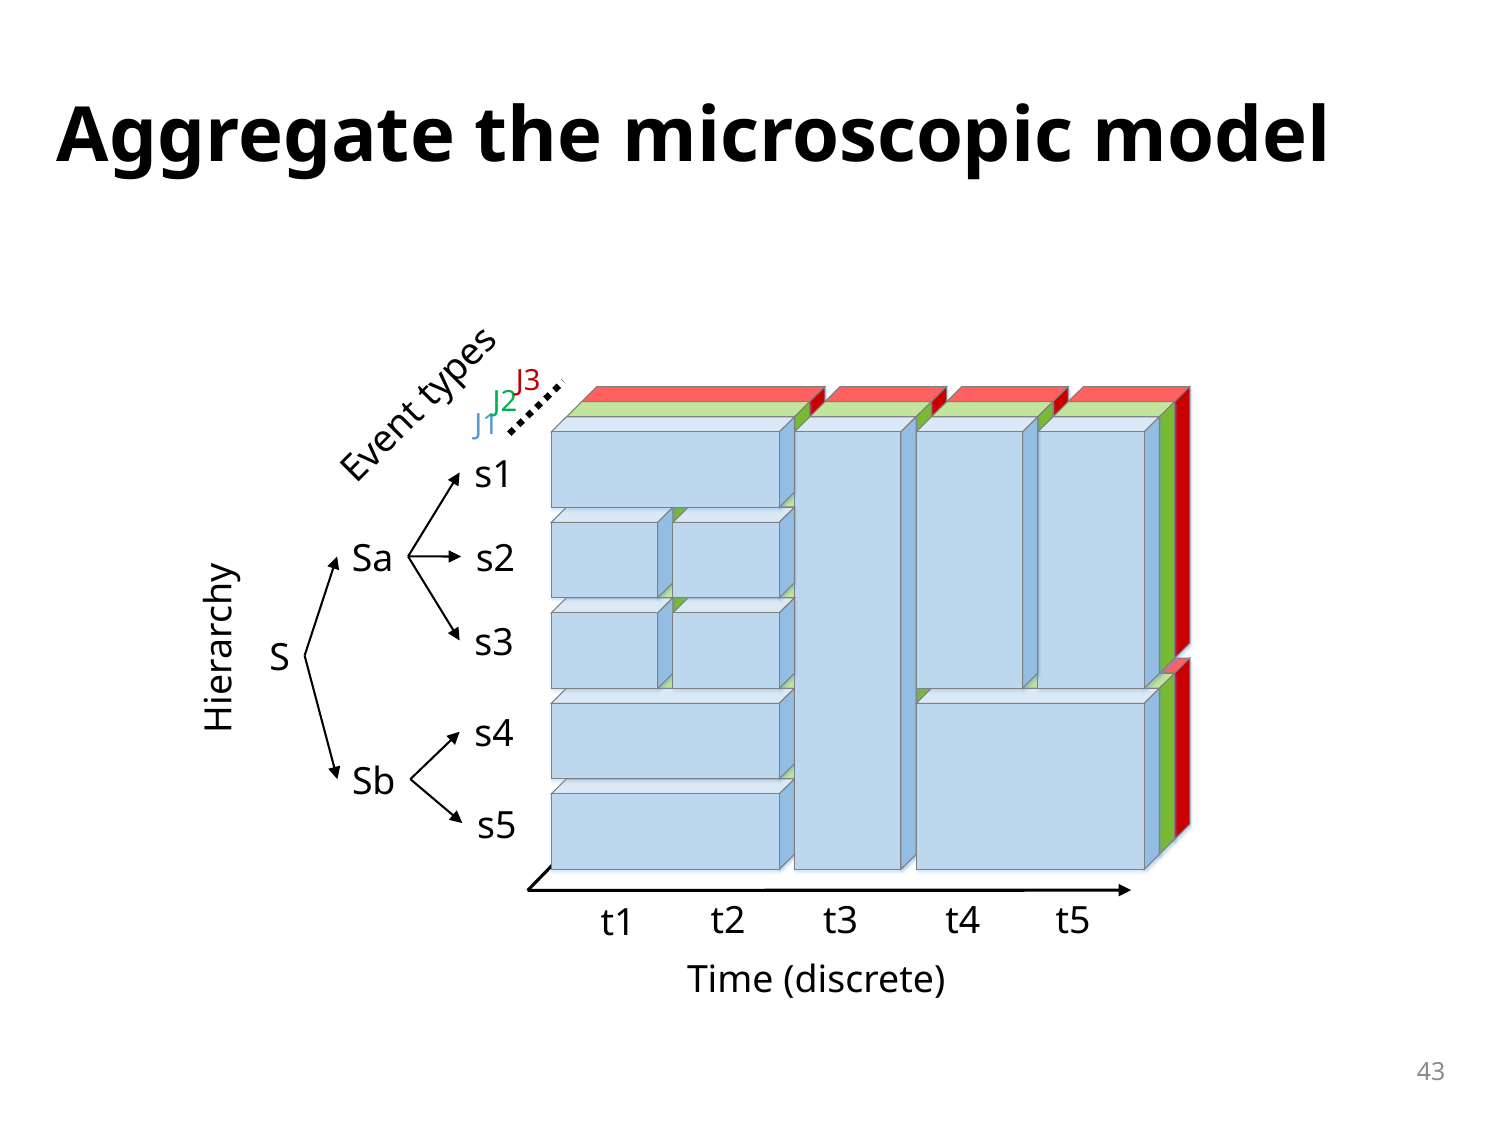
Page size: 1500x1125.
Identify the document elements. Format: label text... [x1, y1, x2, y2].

text_box t1 [585, 891, 651, 950]
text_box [543, 382, 1199, 882]
text_box Time (discrete) [672, 948, 970, 1008]
text_box t4 [930, 891, 996, 949]
text_box t3 [808, 891, 873, 948]
title Aggregate the microscopic model [41, 59, 1461, 215]
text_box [186, 442, 529, 852]
text_box J3 [501, 354, 556, 404]
text_box J2 [477, 374, 509, 425]
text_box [527, 797, 618, 890]
text_box t5 [1040, 891, 1106, 949]
text_box t2 [695, 891, 761, 948]
text_box Event types [336, 299, 521, 442]
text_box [509, 381, 564, 434]
text_box J1 [459, 398, 514, 442]
slide_number 43 [1059, 1042, 1461, 1103]
